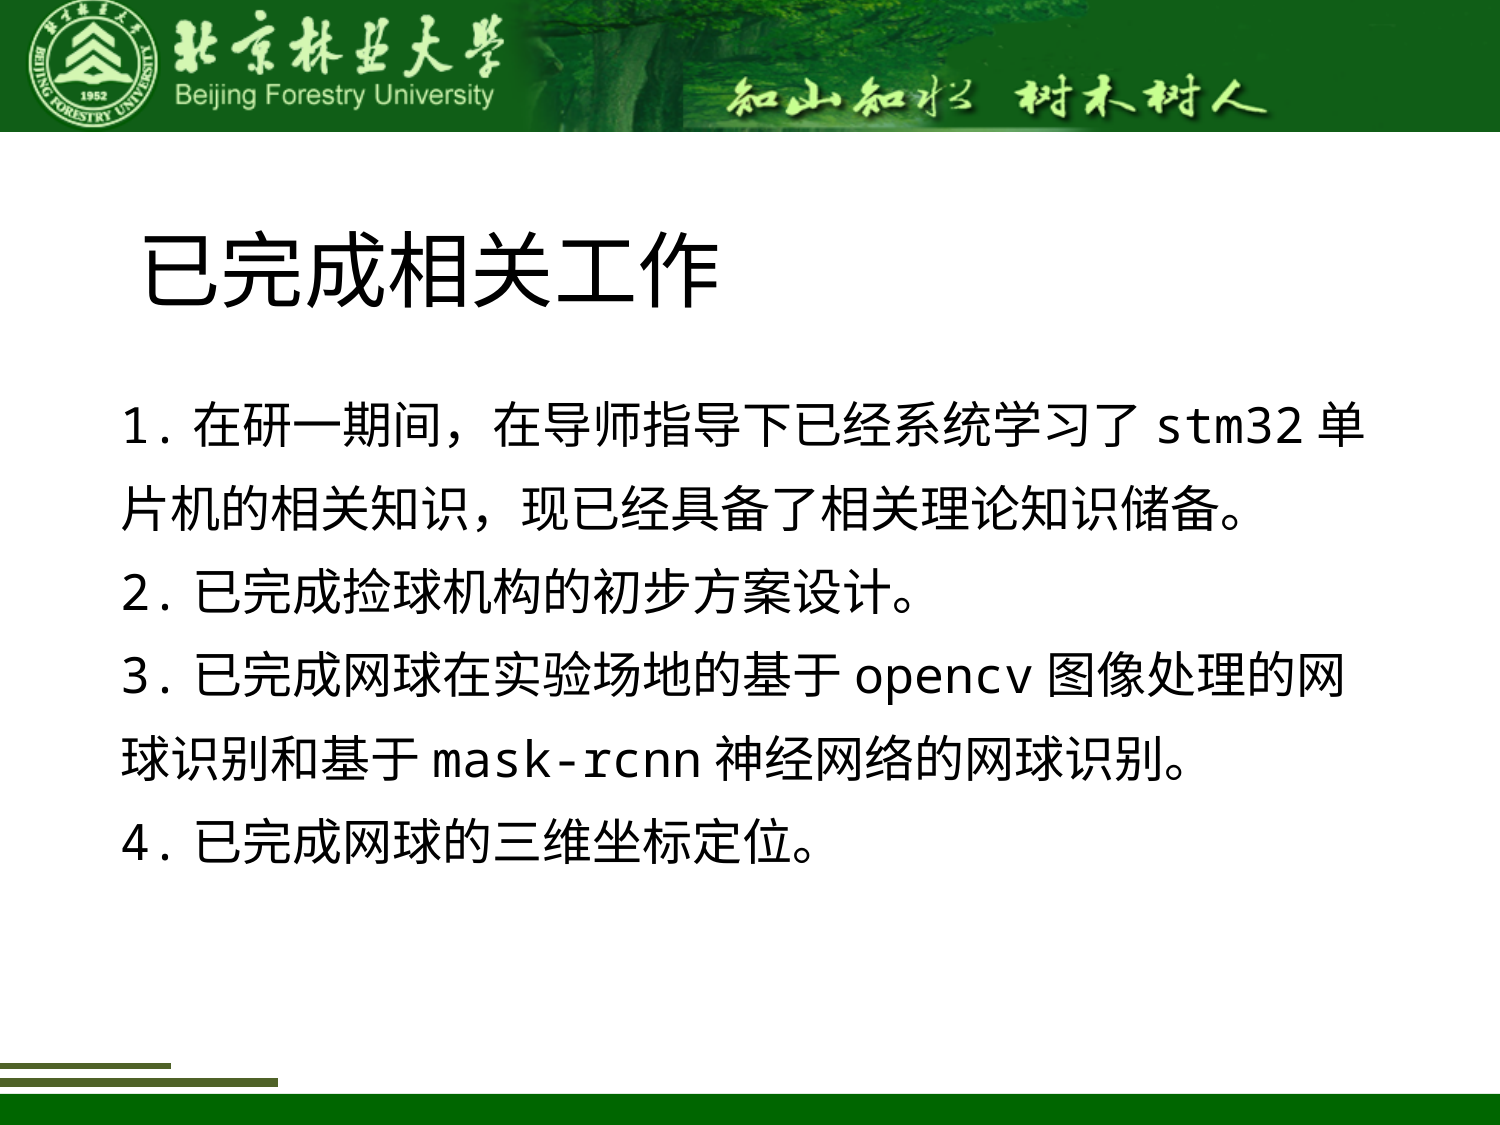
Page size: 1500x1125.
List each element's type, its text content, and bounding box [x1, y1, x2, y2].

text_box 已完成相关工作 [88, 210, 736, 326]
text_box 1.在研一期间，在导师指导下已经系统学习了stm32单片机的相关知识，现已经具备了相关理论知识储备。 2.已完成捡球机构的初步方案设计。 3.已完成网球在实验场地的基于opencv图像处理的网球识别和基于mask-rcnn神经网络的网球识别。 4.已完成网球的三维坐标定位。 [105, 363, 1395, 878]
picture [0, 0, 1500, 132]
